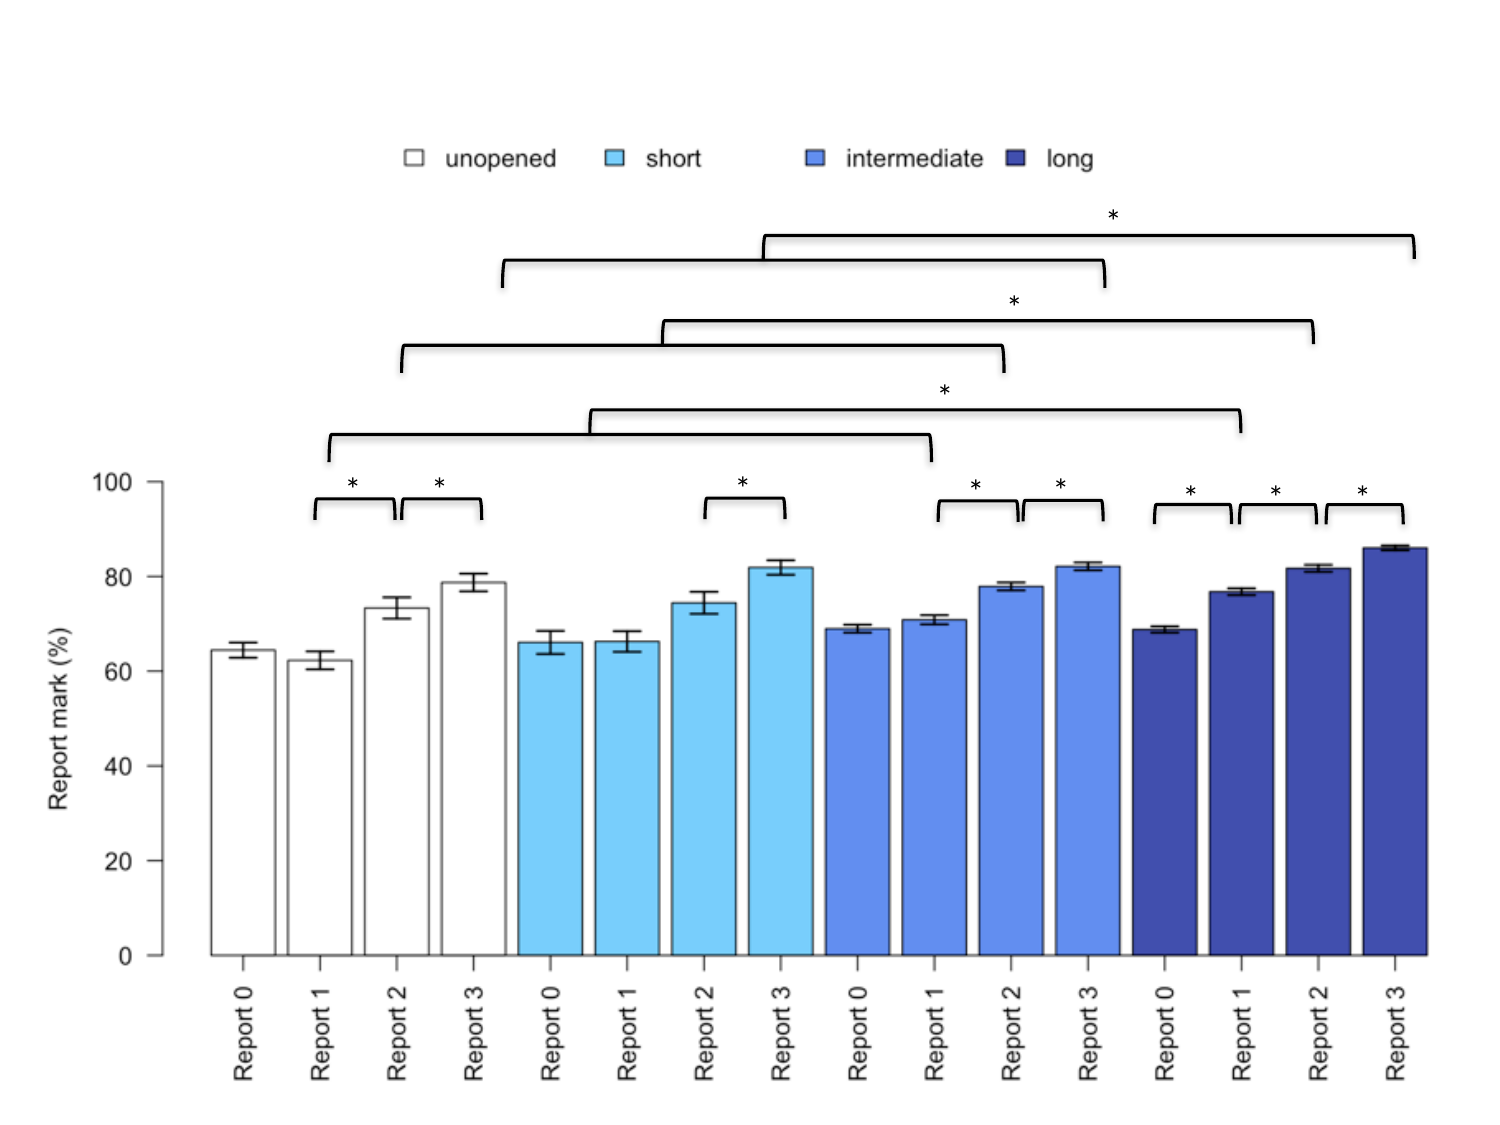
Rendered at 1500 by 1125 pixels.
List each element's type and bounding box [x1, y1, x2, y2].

text_box [1239, 468, 1317, 525]
text_box [1154, 471, 1232, 525]
text_box [328, 367, 1242, 463]
text_box [937, 471, 1018, 523]
picture [0, 126, 1500, 186]
picture [0, 459, 1500, 1119]
text_box [314, 460, 396, 521]
text_box [401, 471, 482, 521]
text_box [502, 194, 1415, 288]
text_box [1022, 471, 1104, 522]
text_box [1325, 468, 1404, 525]
text_box [704, 471, 786, 520]
text_box [401, 278, 1314, 374]
